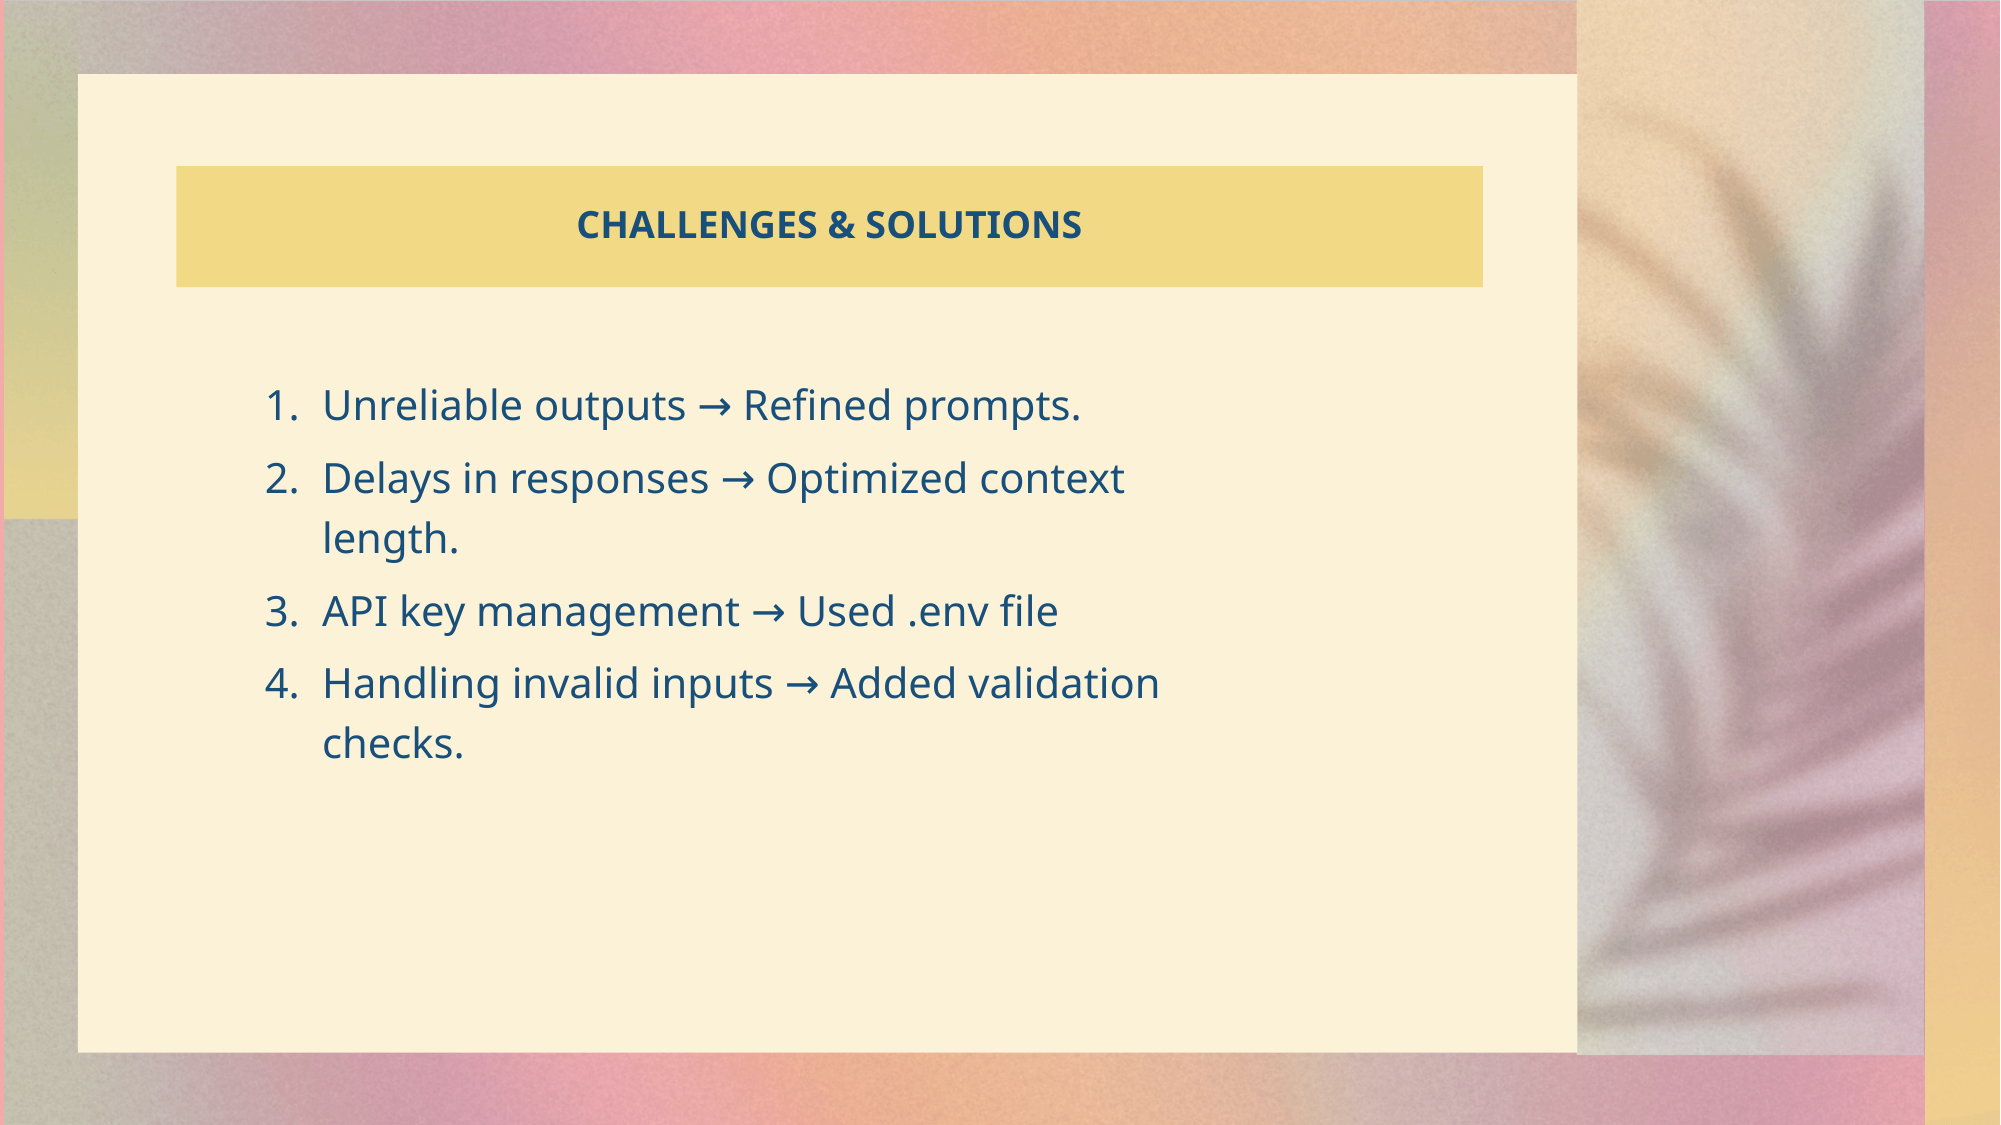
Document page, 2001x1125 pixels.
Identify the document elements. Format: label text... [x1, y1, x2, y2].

picture [4, 0, 2000, 1125]
list Unreliable outputs → Refined prompts. Delays in responses → Optimized context length. API key management → Used .env file Handling invalid inputs → Added validation checks. [250, 361, 1210, 979]
title Challenges & Solutions [176, 166, 1483, 288]
